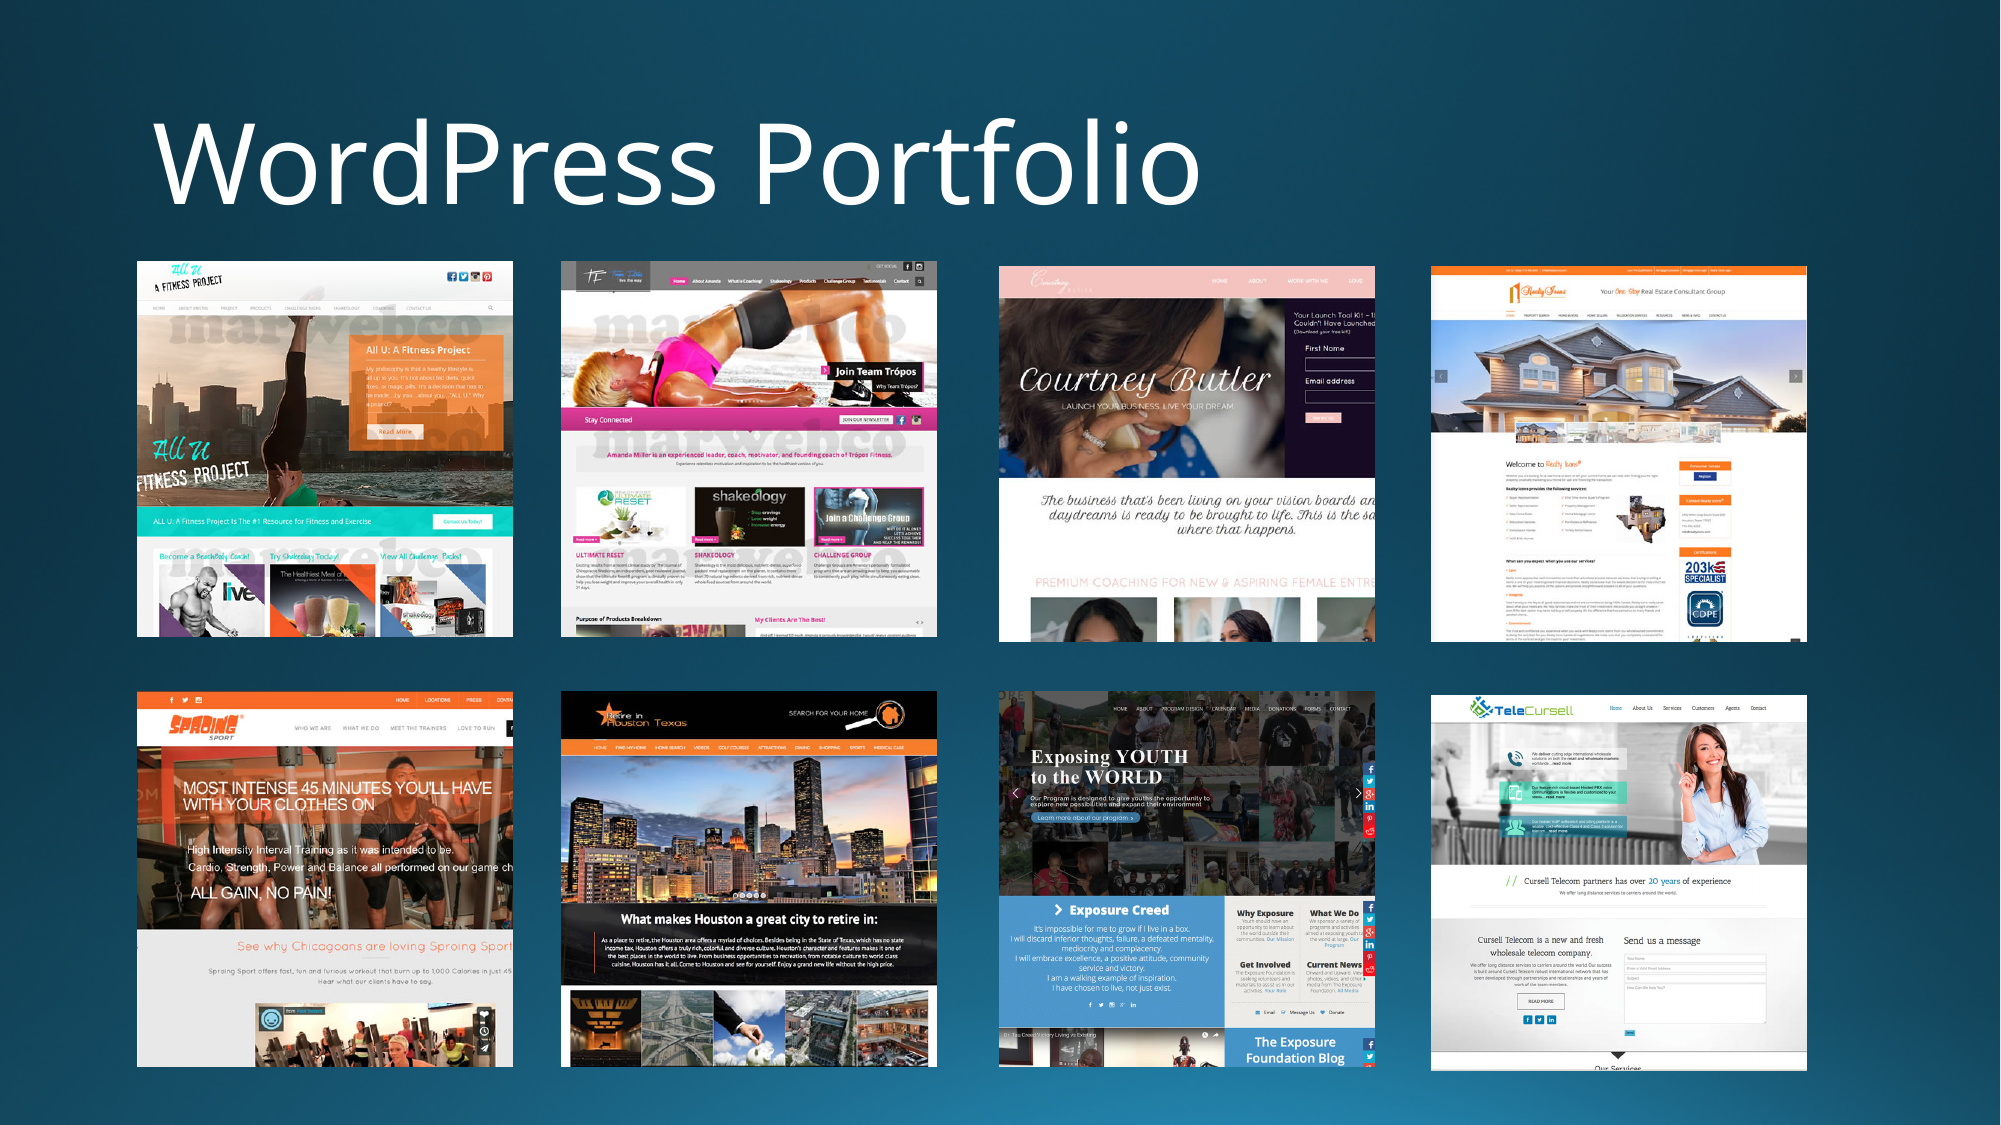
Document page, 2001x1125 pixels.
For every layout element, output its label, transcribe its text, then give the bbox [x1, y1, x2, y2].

title WordPress Portfolio [137, 59, 1863, 278]
picture [0, 0, 2001, 1125]
